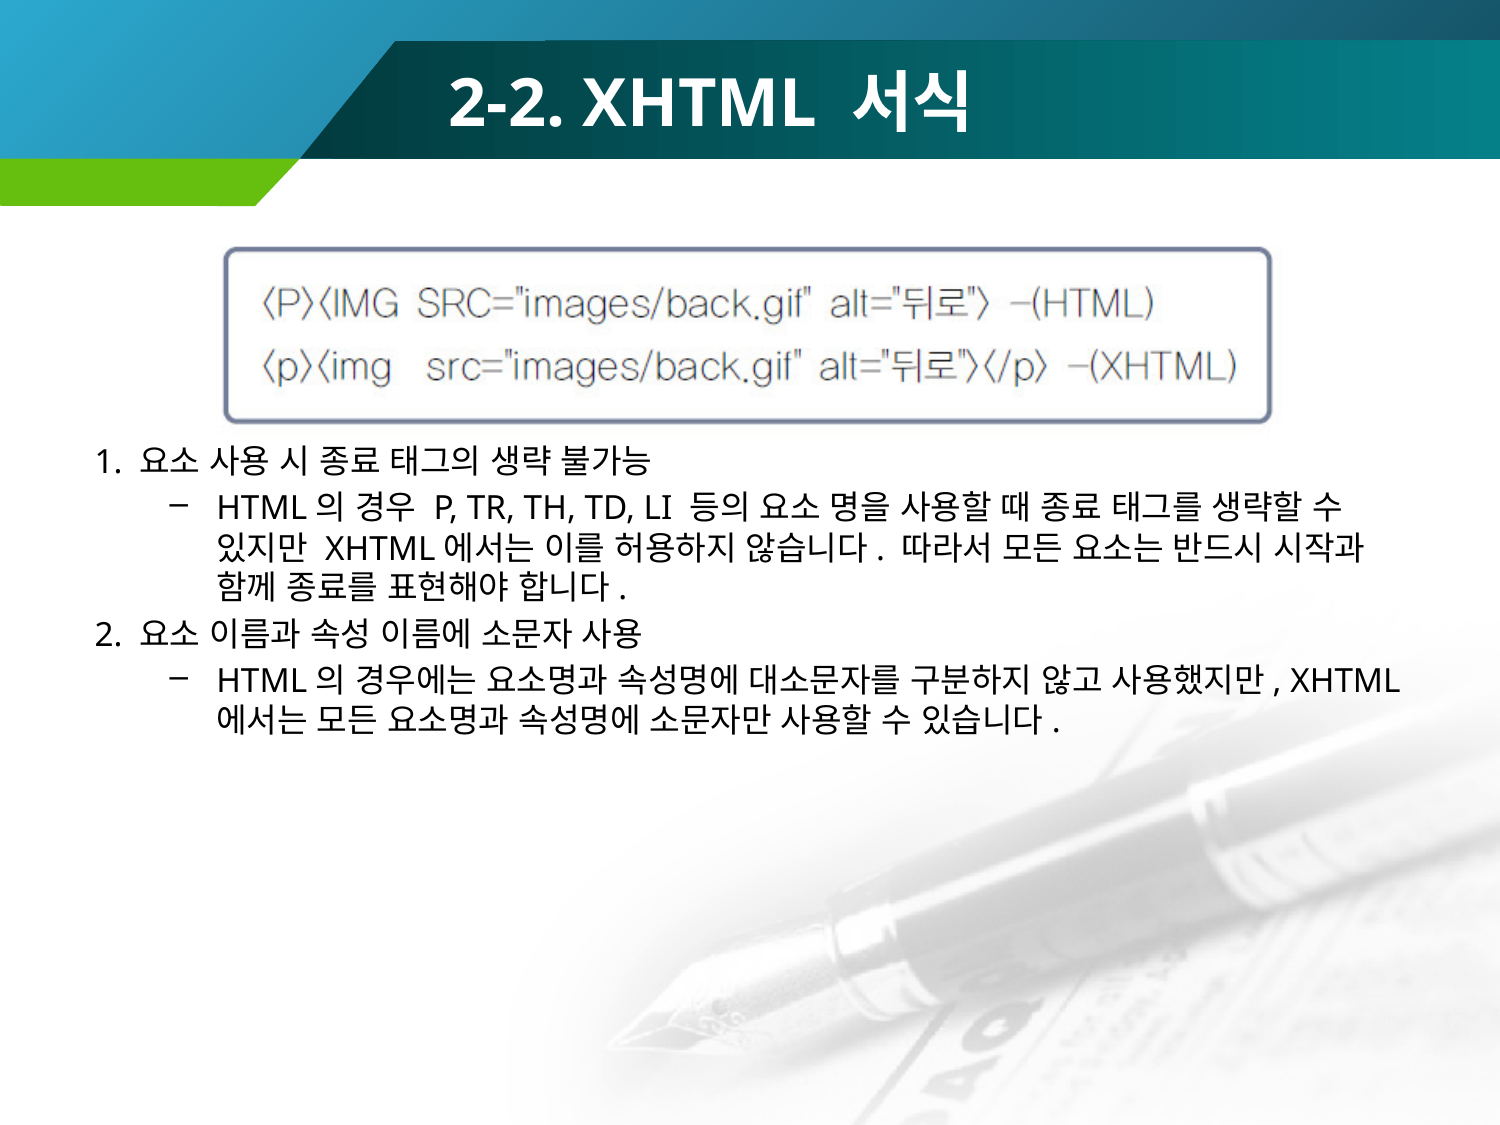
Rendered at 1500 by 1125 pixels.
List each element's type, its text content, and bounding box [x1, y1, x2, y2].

picture [490, 448, 1500, 1125]
list 1. 요소 사용 시 종료 태그의 생략 불가능 HTML의 경우 P, TR, TH, TD, LI 등의 요소 명을 사용할 때 종료 태그를 생략할 수 있지만 XHTML에서는 이를 허용하지 않습니다. 따라서 모든 요소는 반드시 시작과 함께 종료를 표현해야 합니다. 2. 요소 이름과 속성 이름에 소문자 사용 HTML의 경우에는 요소명과 속성명에 대소문자를 구분하지 않고 사용했지만, XHTML에서는 모든 요소명과 속성명에 소문자만 사용할 수 있습니다. [79, 432, 1430, 988]
title 2-2. XHTML 서식 [433, 36, 1500, 163]
picture [198, 222, 1295, 445]
